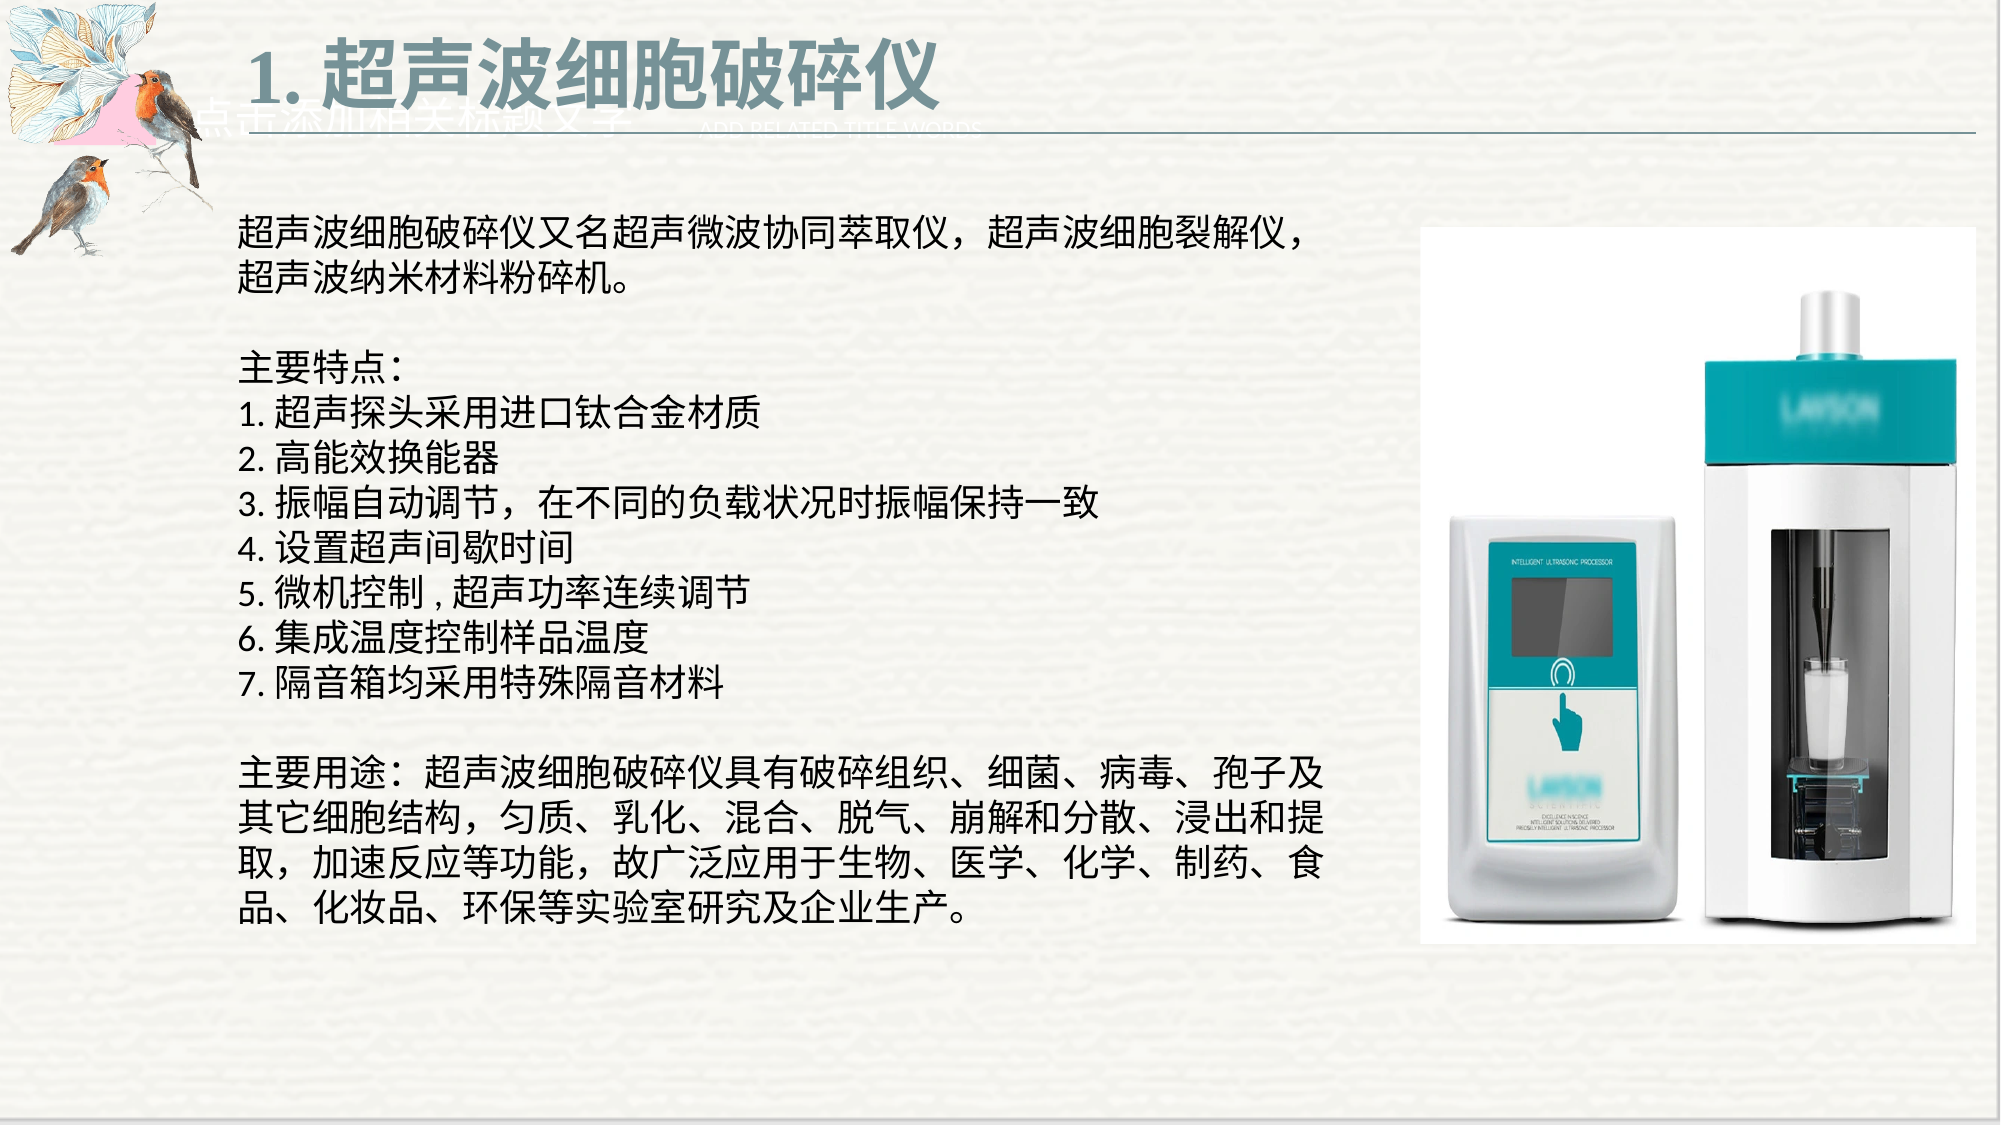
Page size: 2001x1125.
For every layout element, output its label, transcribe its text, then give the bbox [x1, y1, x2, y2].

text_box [0, 0, 1977, 267]
text_box 超声波细胞破碎仪又名超声微波协同萃取仪，超声波细胞裂解仪，超声波纳米材料粉碎机。 主要特点： 1.超声探头采用进口钛合金材质 2.高能效换能器 3.振幅自动调节，在不同的负载状况时振幅保持一致 4.设置超声间歇时间 5.微机控制,超声功率连续调节 6.集成温度控制样品温度 7.隔音箱均采用特殊隔音材料 主要用途：超声波细胞破碎仪具有破碎组织、细菌、病毒、孢子及其它细胞结构，匀质、乳化、混合、脱气、崩解和分散、浸出和提取，加速反应等功能，故广泛应用于生物、医学、化学、制药、食品、化妆品、环保等实验室研究及企业生产。 [222, 278, 1347, 936]
picture [0, 0, 2001, 1125]
